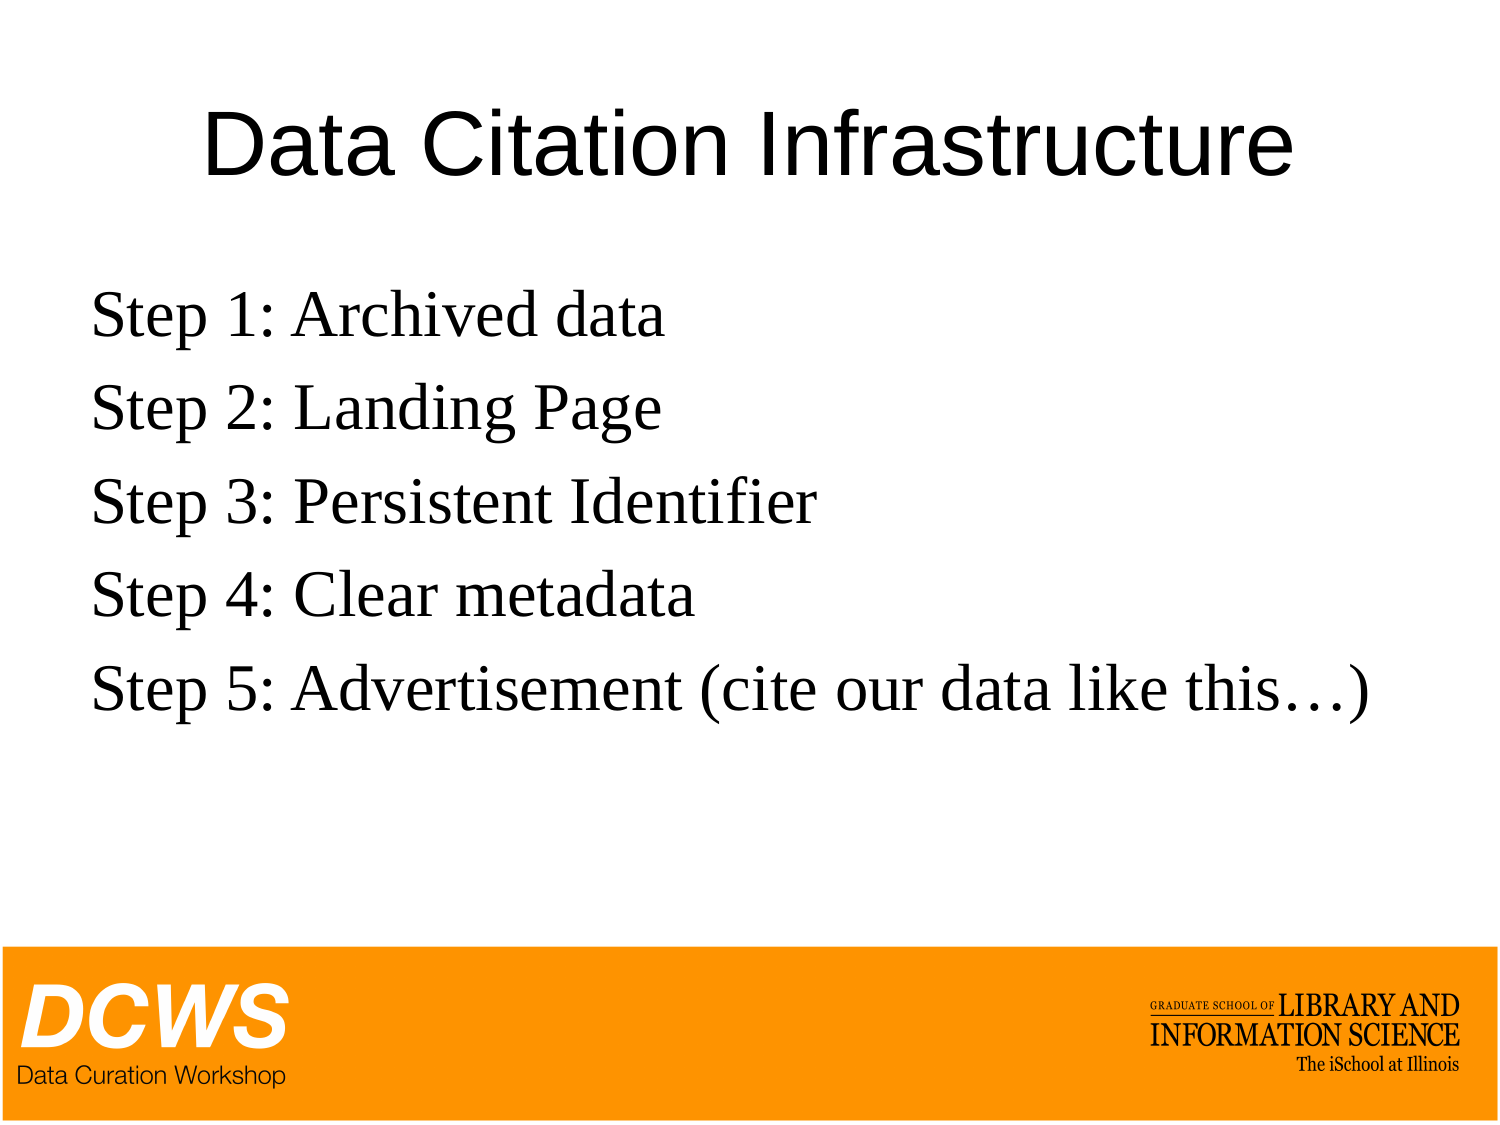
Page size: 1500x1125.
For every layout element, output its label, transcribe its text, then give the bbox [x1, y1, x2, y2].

title Data Citation Infrastructure [75, 45, 1425, 233]
picture [0, 944, 1500, 1123]
list Step 1: Archived data Step 2: Landing Page Step 3: Persistent Identifier Step 4: Clear metadata Step 5: Advertisement (cite our data like this…) [75, 262, 1425, 1005]
